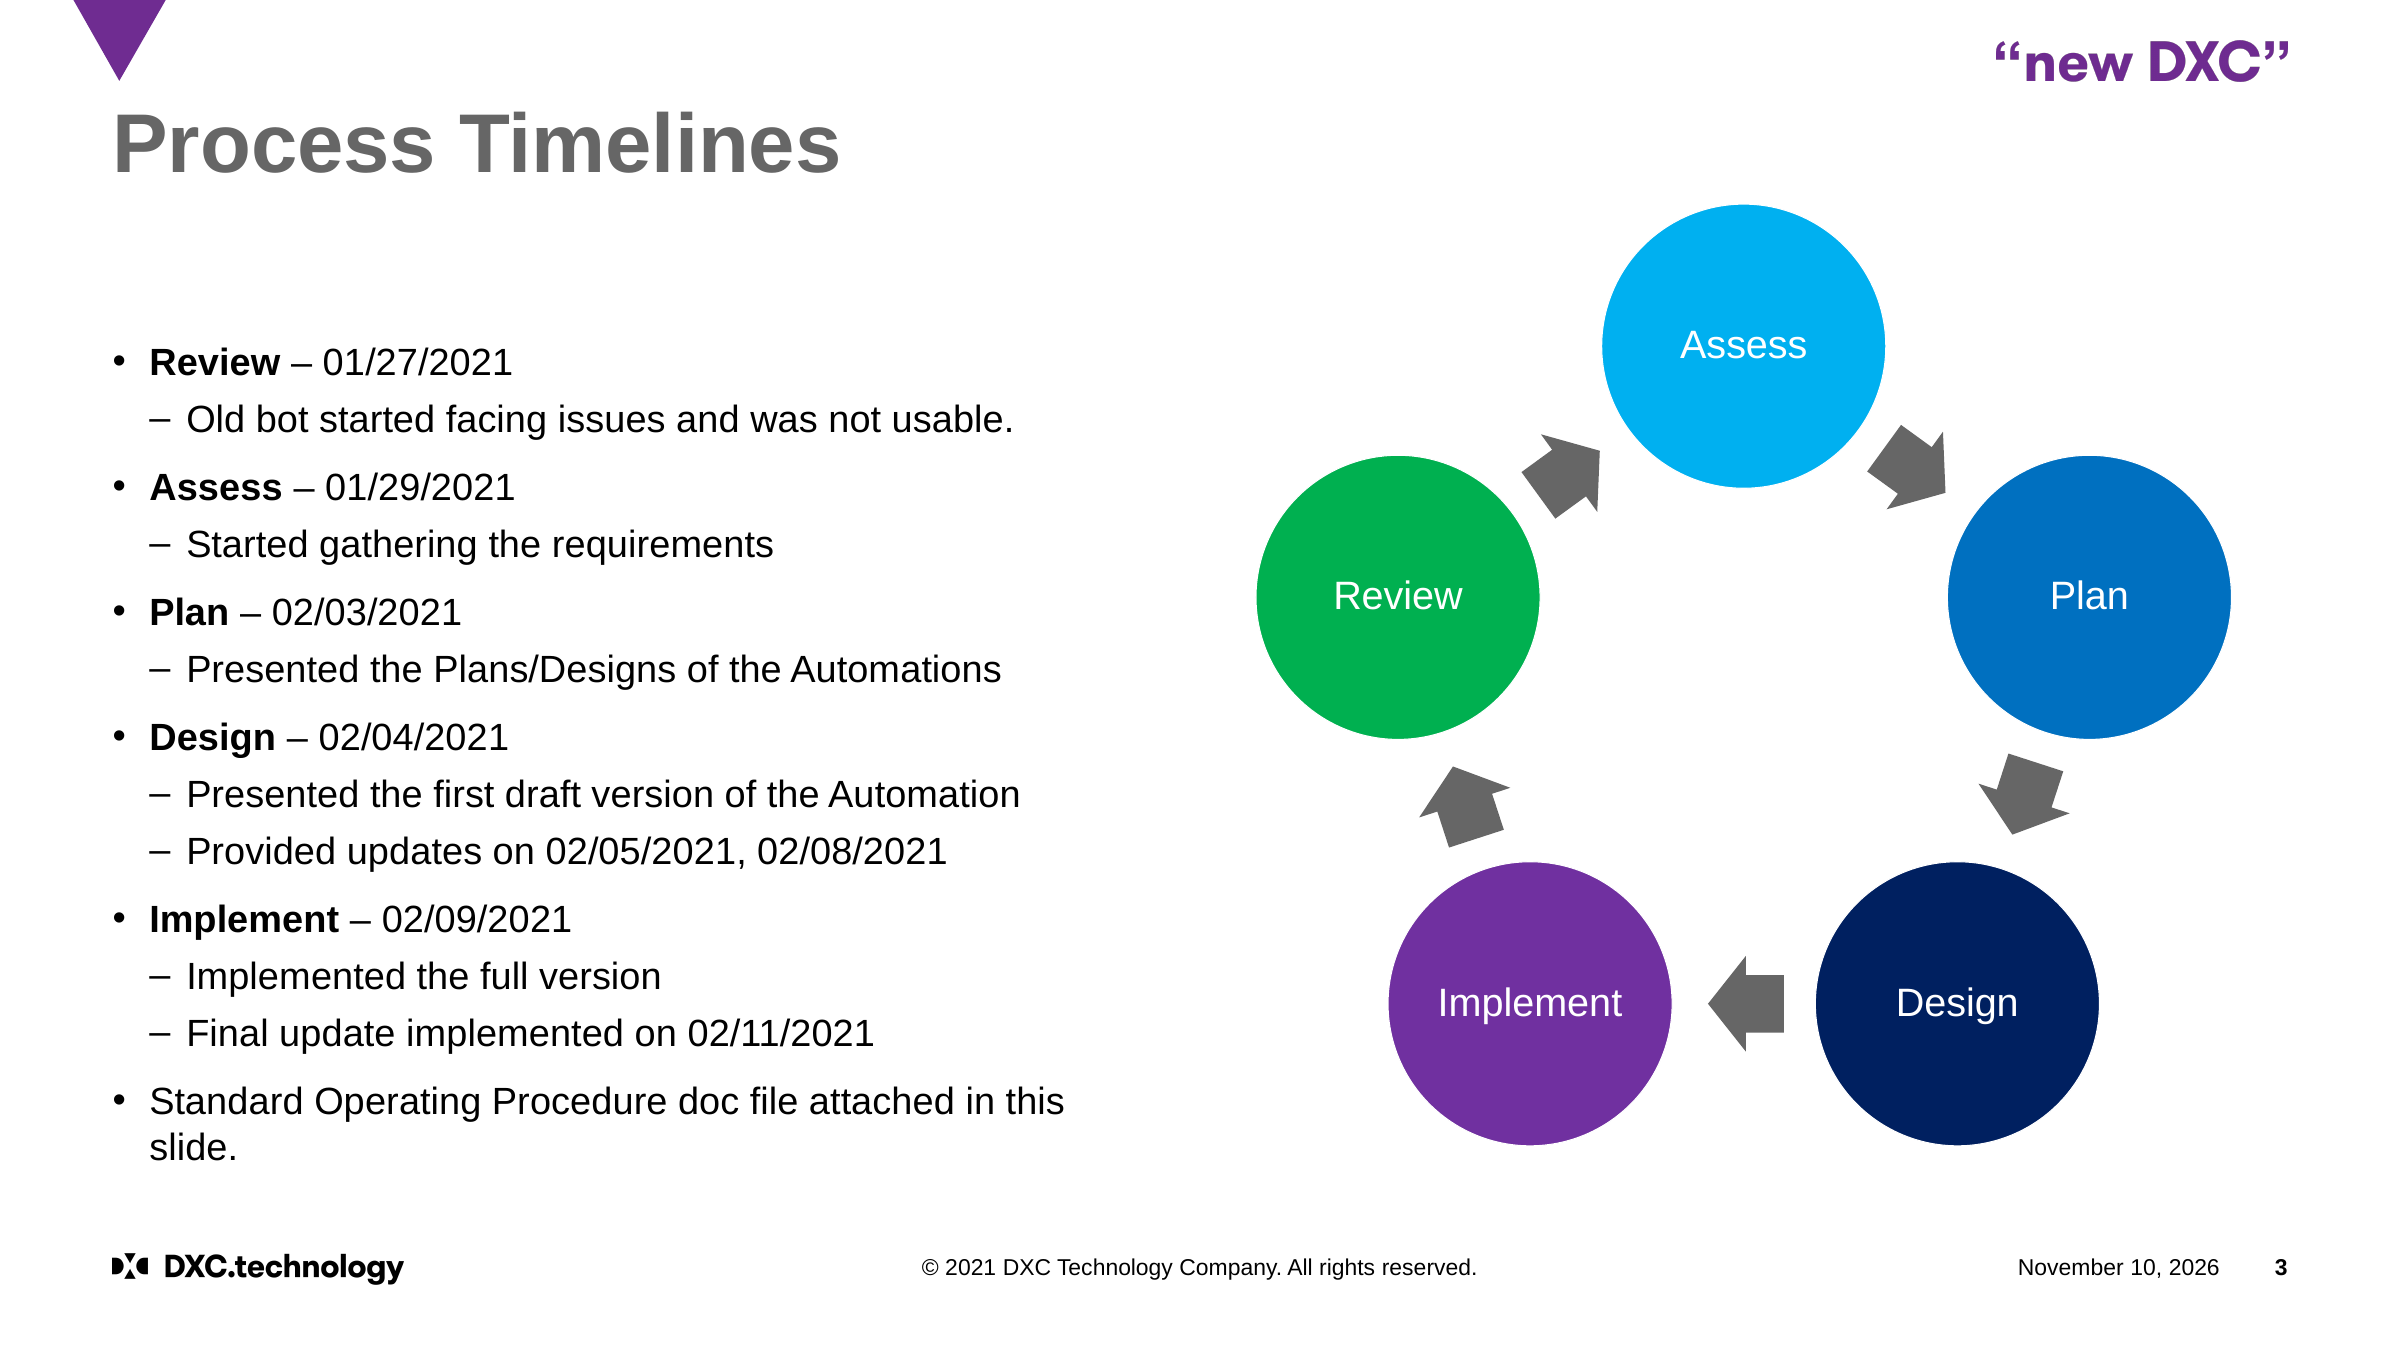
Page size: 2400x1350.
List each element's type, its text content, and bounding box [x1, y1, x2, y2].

list Review – 01/27/2021 Old bot started facing issues and was not usable. Assess – 01/29/2021 Started gathering the requirements Plan – 02/03/2021 Presented the Plans/Designs of the Automations Design – 02/04/2021 Presented the first draft version of the Automation Provided updates on 02/05/2021, 02/08/2021 Implement – 02/09/2021 Implemented the full version Final update implemented on 02/11/2021 Standard Operating Procedure doc file attached in this slide. [112, 338, 1163, 1178]
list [1199, 203, 2288, 1146]
picture [1996, 40, 2288, 82]
title Process Timelines [112, 104, 2288, 338]
picture [112, 1253, 404, 1285]
